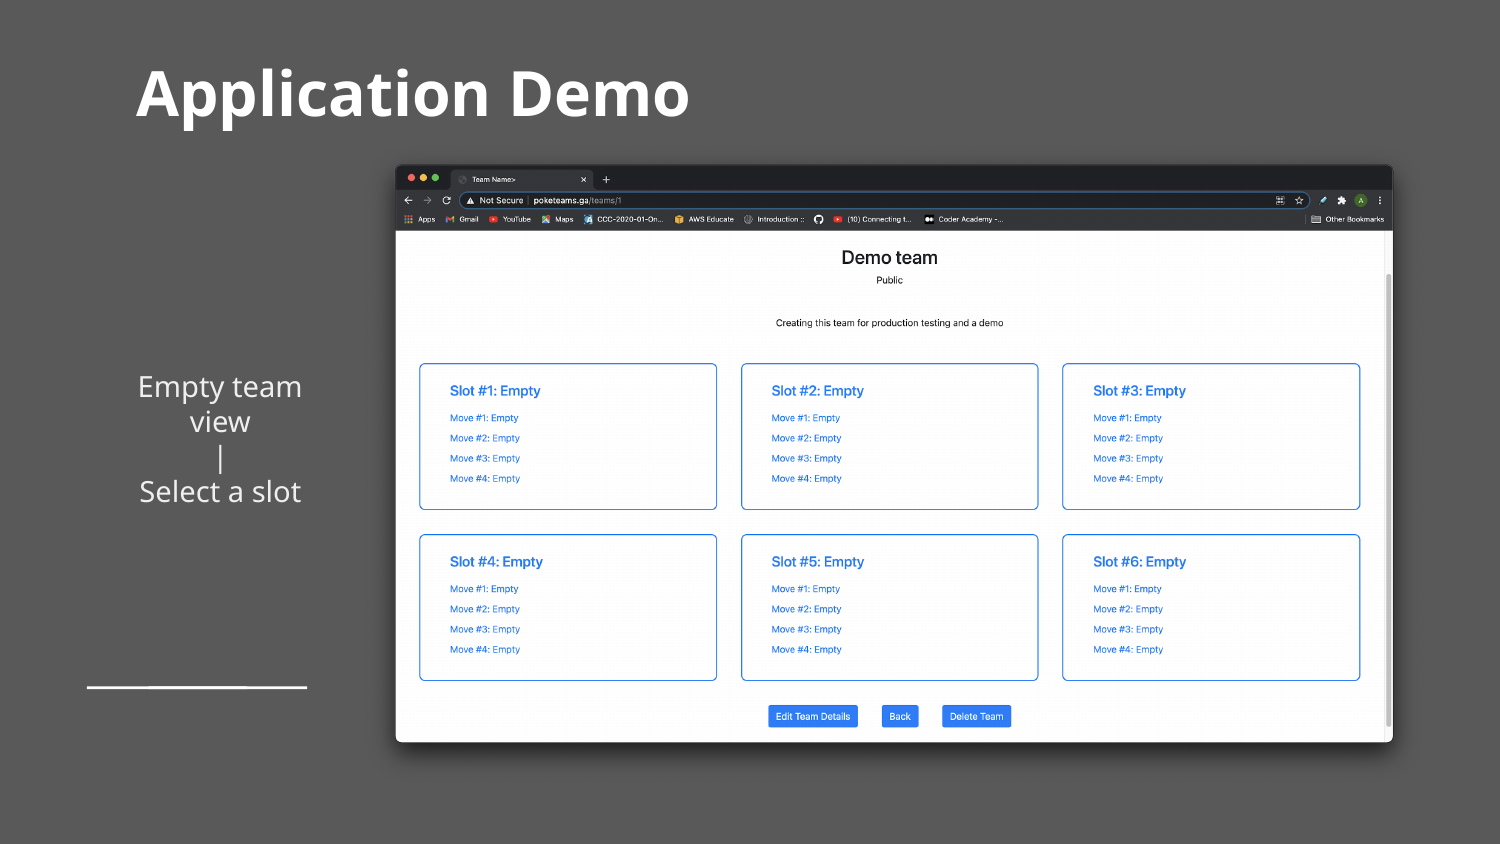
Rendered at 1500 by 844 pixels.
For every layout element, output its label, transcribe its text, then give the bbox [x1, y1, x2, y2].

picture [362, 142, 1426, 787]
title Application Demo [121, 39, 1273, 150]
text_box Empty team view | Select a slot [99, 353, 342, 524]
